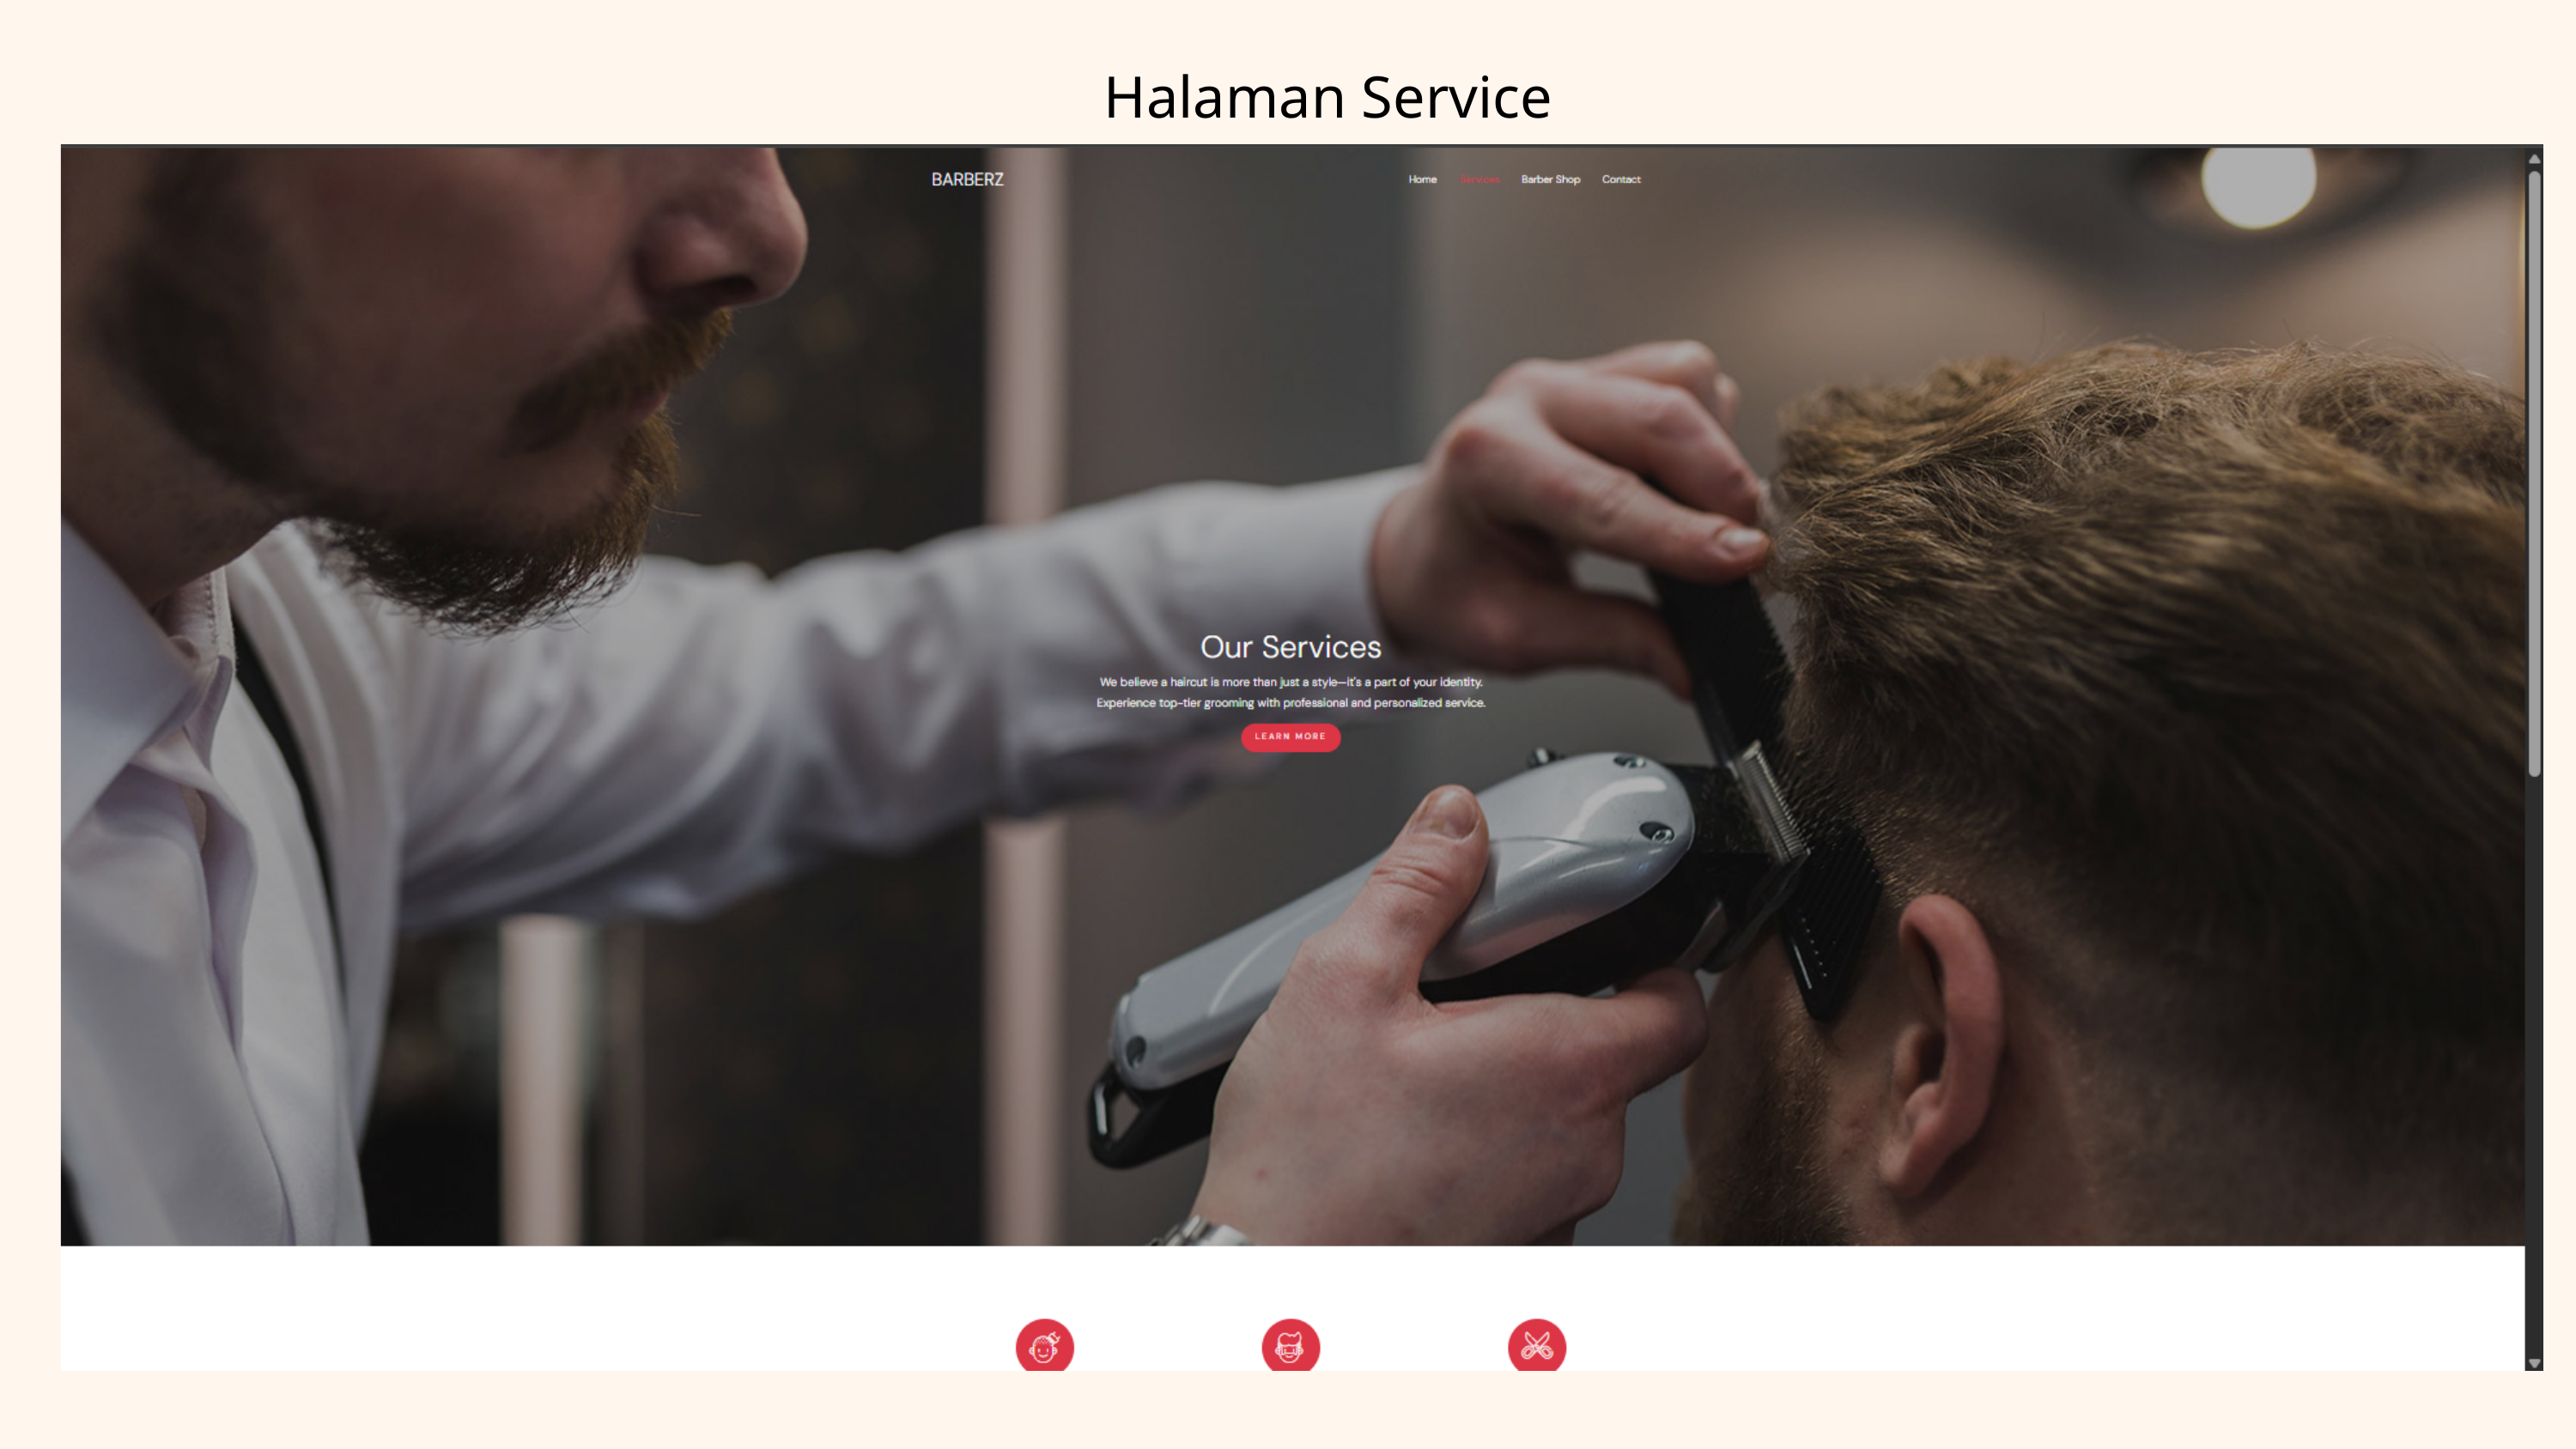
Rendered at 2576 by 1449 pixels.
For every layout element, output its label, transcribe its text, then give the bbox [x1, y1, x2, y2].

text_box Halaman Service [1036, 49, 1621, 130]
text_box [60, 144, 2543, 1371]
